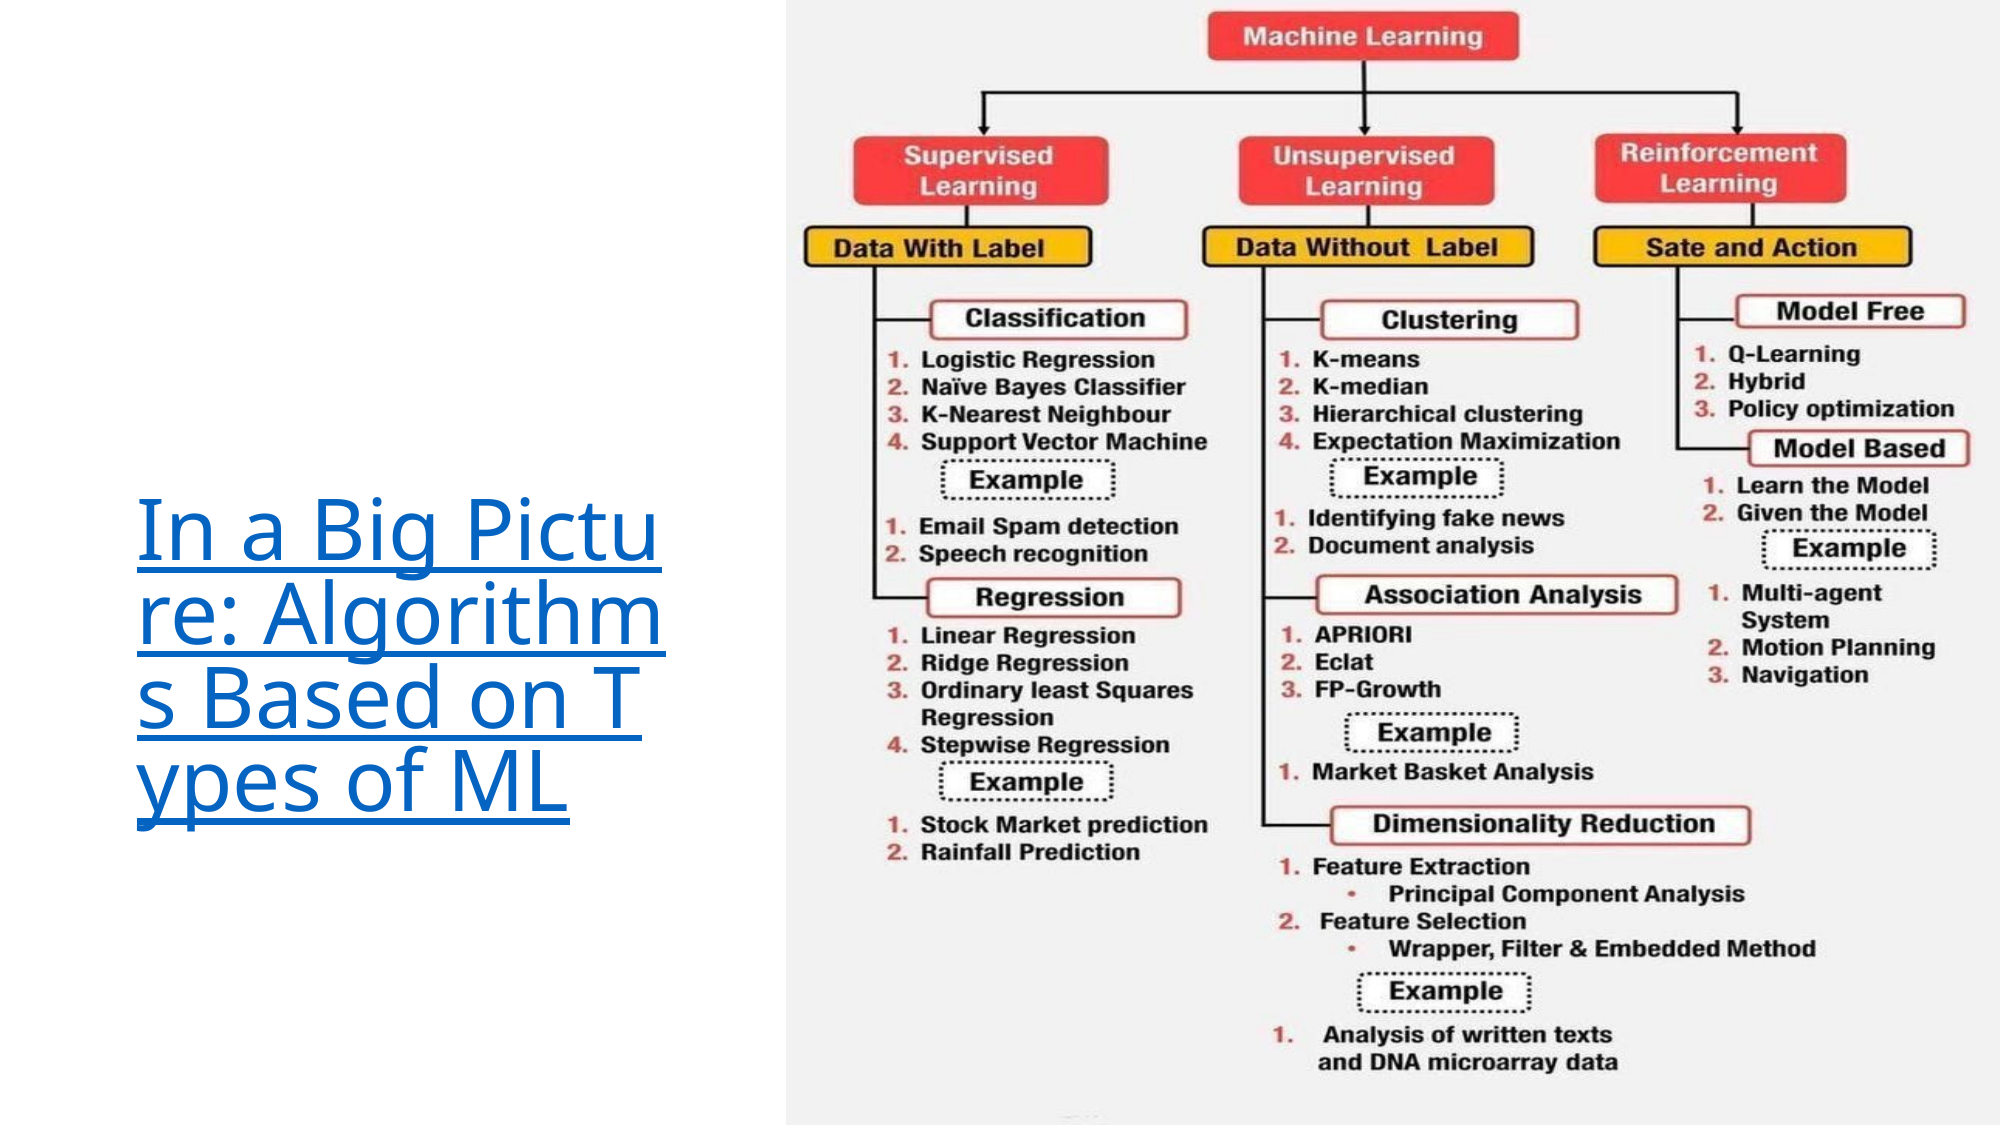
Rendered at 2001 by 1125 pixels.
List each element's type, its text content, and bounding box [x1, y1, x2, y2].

picture [786, 0, 2000, 1125]
title In a Big Picture: Algorithms Based on Types of ML [121, 121, 693, 936]
